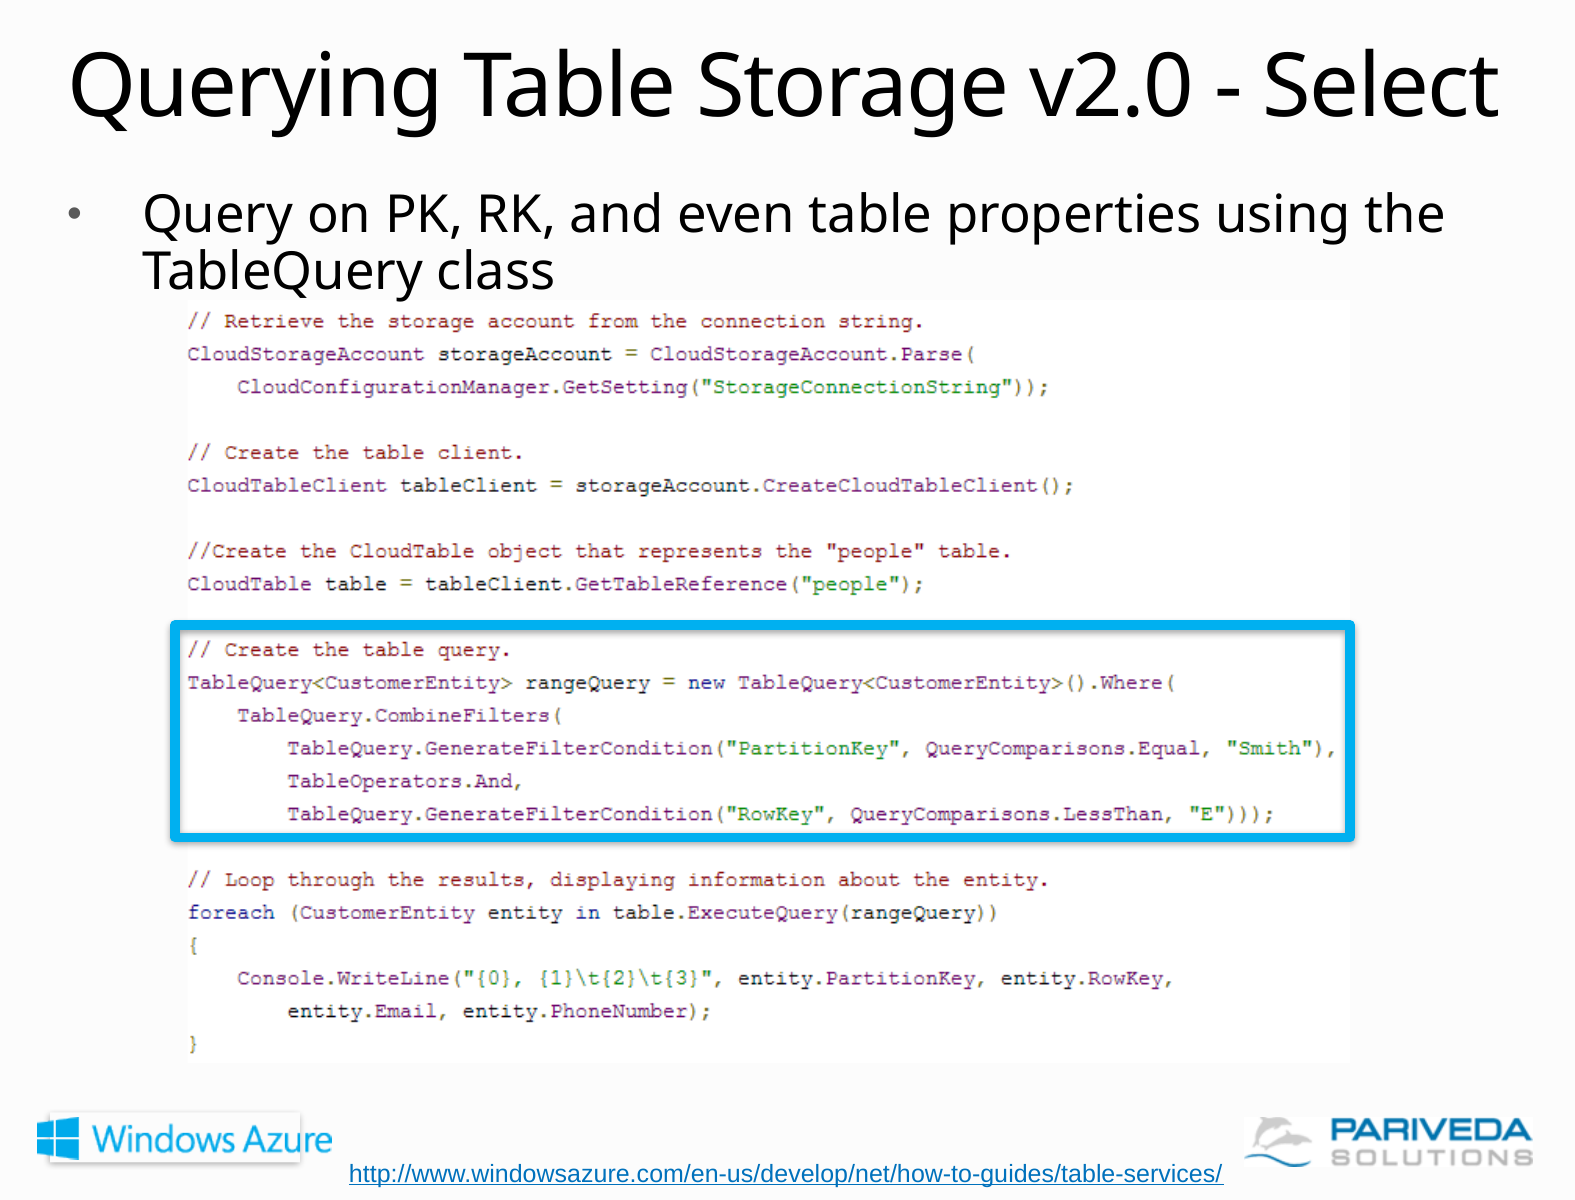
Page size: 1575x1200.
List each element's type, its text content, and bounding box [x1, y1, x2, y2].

text_box [174, 624, 182, 838]
text_box http://www.windowsazure.com/en-us/develop/net/how-to-guides/table-services/ [192, 1150, 1381, 1196]
picture [37, 1117, 332, 1160]
title Querying Table Storage v2.0 - Select [67, 39, 1508, 137]
picture [187, 631, 1344, 832]
picture [1244, 1117, 1533, 1167]
list Query on PK, RK, and even table properties using the TableQuery class [67, 187, 1509, 451]
picture [187, 299, 1351, 619]
picture [247, 1132, 261, 1150]
picture [319, 1143, 332, 1150]
picture [187, 843, 1351, 1063]
